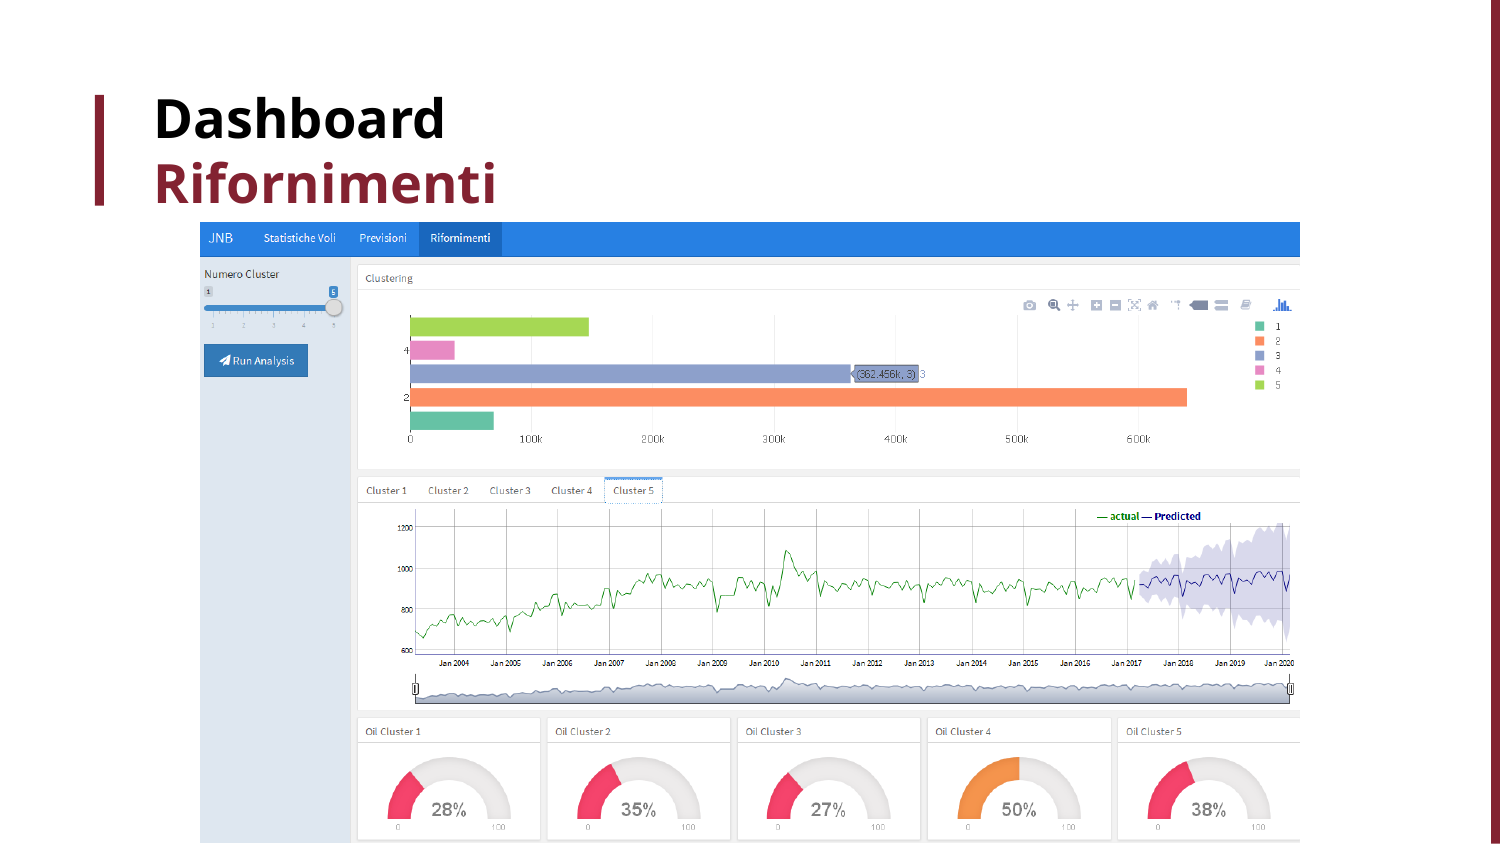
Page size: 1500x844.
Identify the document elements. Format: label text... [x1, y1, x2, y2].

picture [200, 222, 1300, 843]
title Dashboard Rifornimenti [138, 69, 668, 210]
